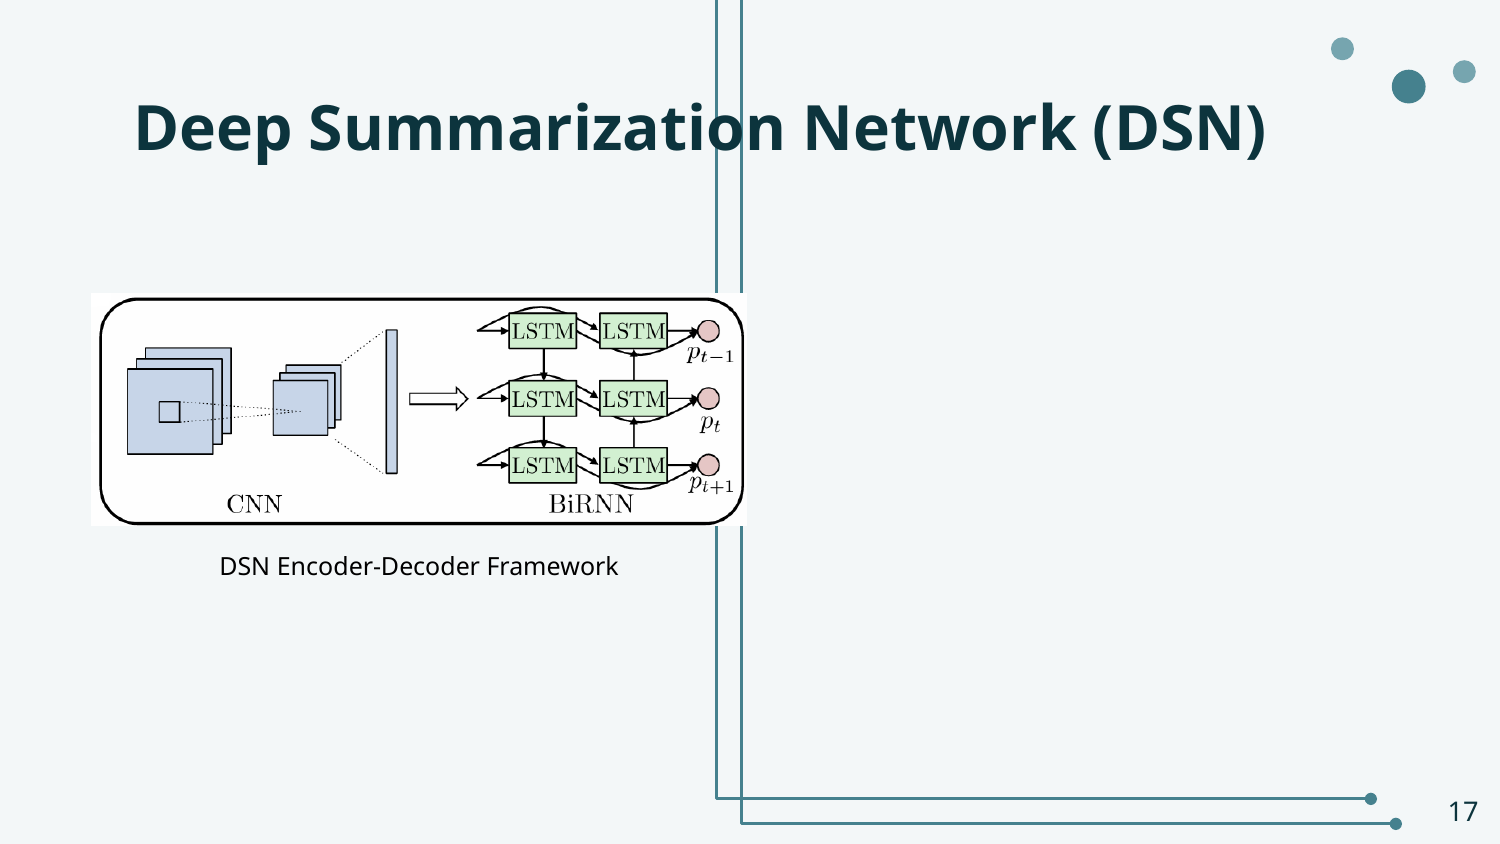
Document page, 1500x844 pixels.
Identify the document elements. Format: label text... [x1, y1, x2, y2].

title Deep Summarization Network (DSN) [118, 72, 1382, 167]
text_box DSN Encoder-Decoder Framework [192, 535, 647, 596]
picture [91, 292, 747, 526]
slide_number 17 [1403, 779, 1494, 844]
